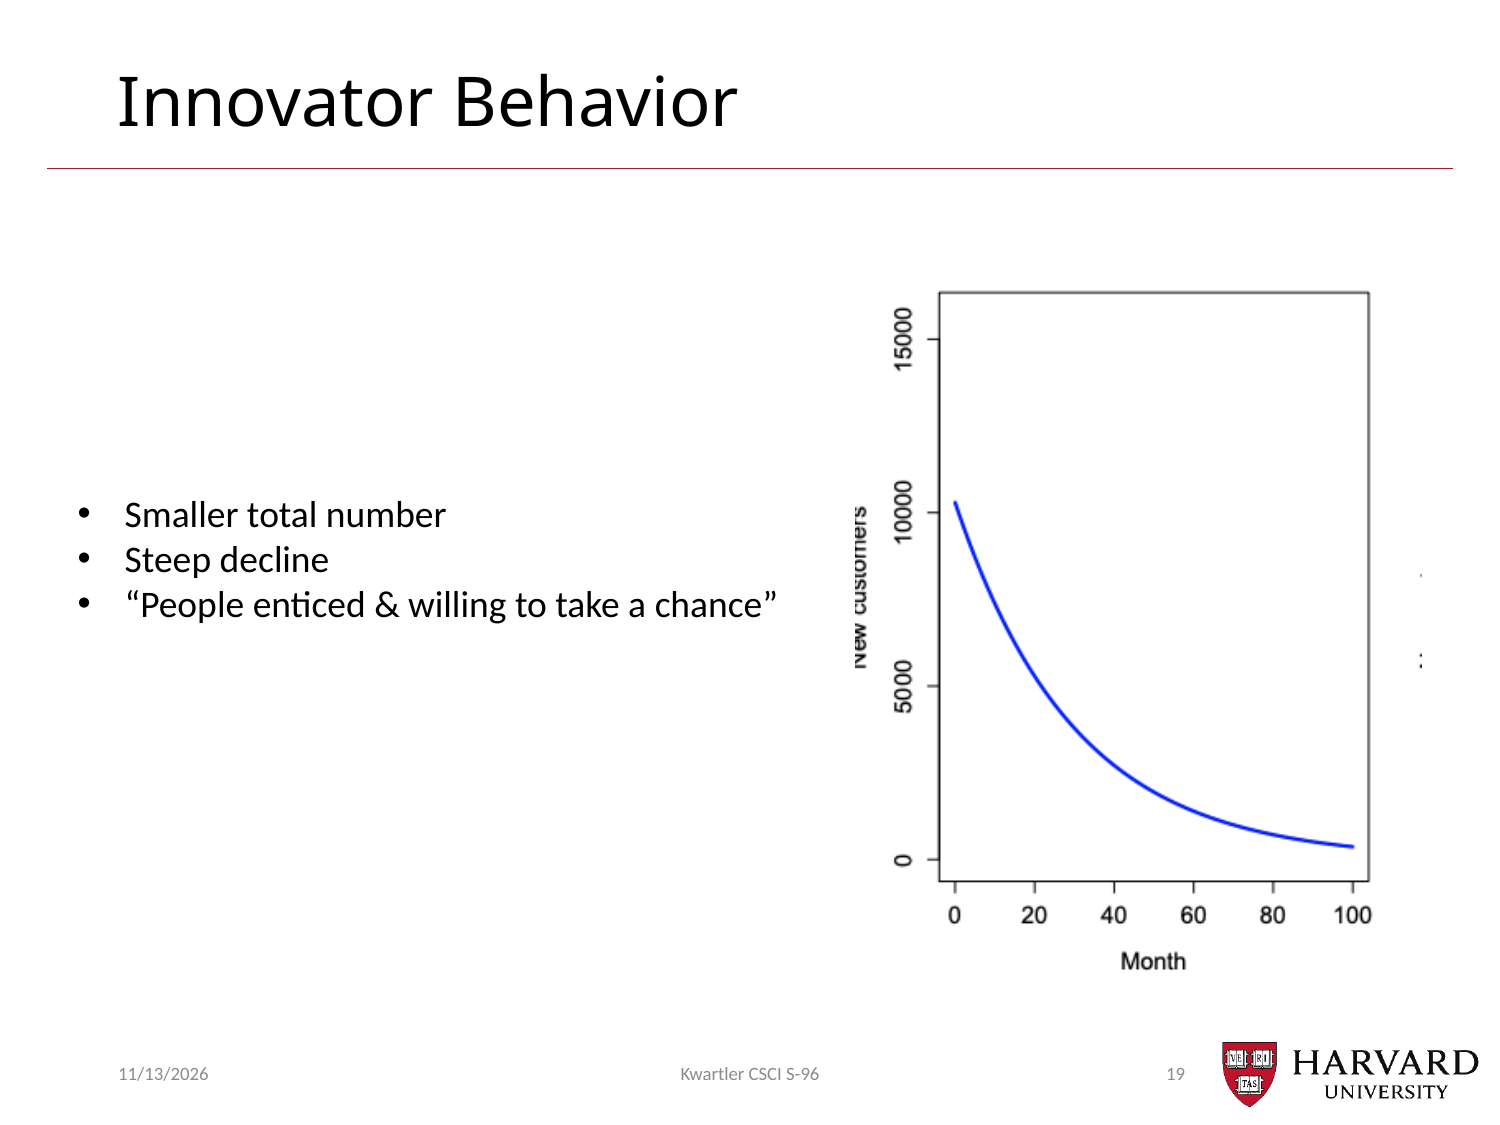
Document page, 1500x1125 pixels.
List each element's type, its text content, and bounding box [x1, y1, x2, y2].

title Innovator Behavior [103, 59, 1397, 157]
picture [1200, 1024, 1500, 1125]
text_box Smaller total number Steep decline “People enticed & willing to take a chance” [62, 482, 798, 633]
picture [855, 235, 1422, 983]
footer Kwartler CSCI S-96 [496, 1042, 1004, 1103]
slide_number 19 [1059, 1042, 1200, 1103]
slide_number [103, 1042, 441, 1103]
